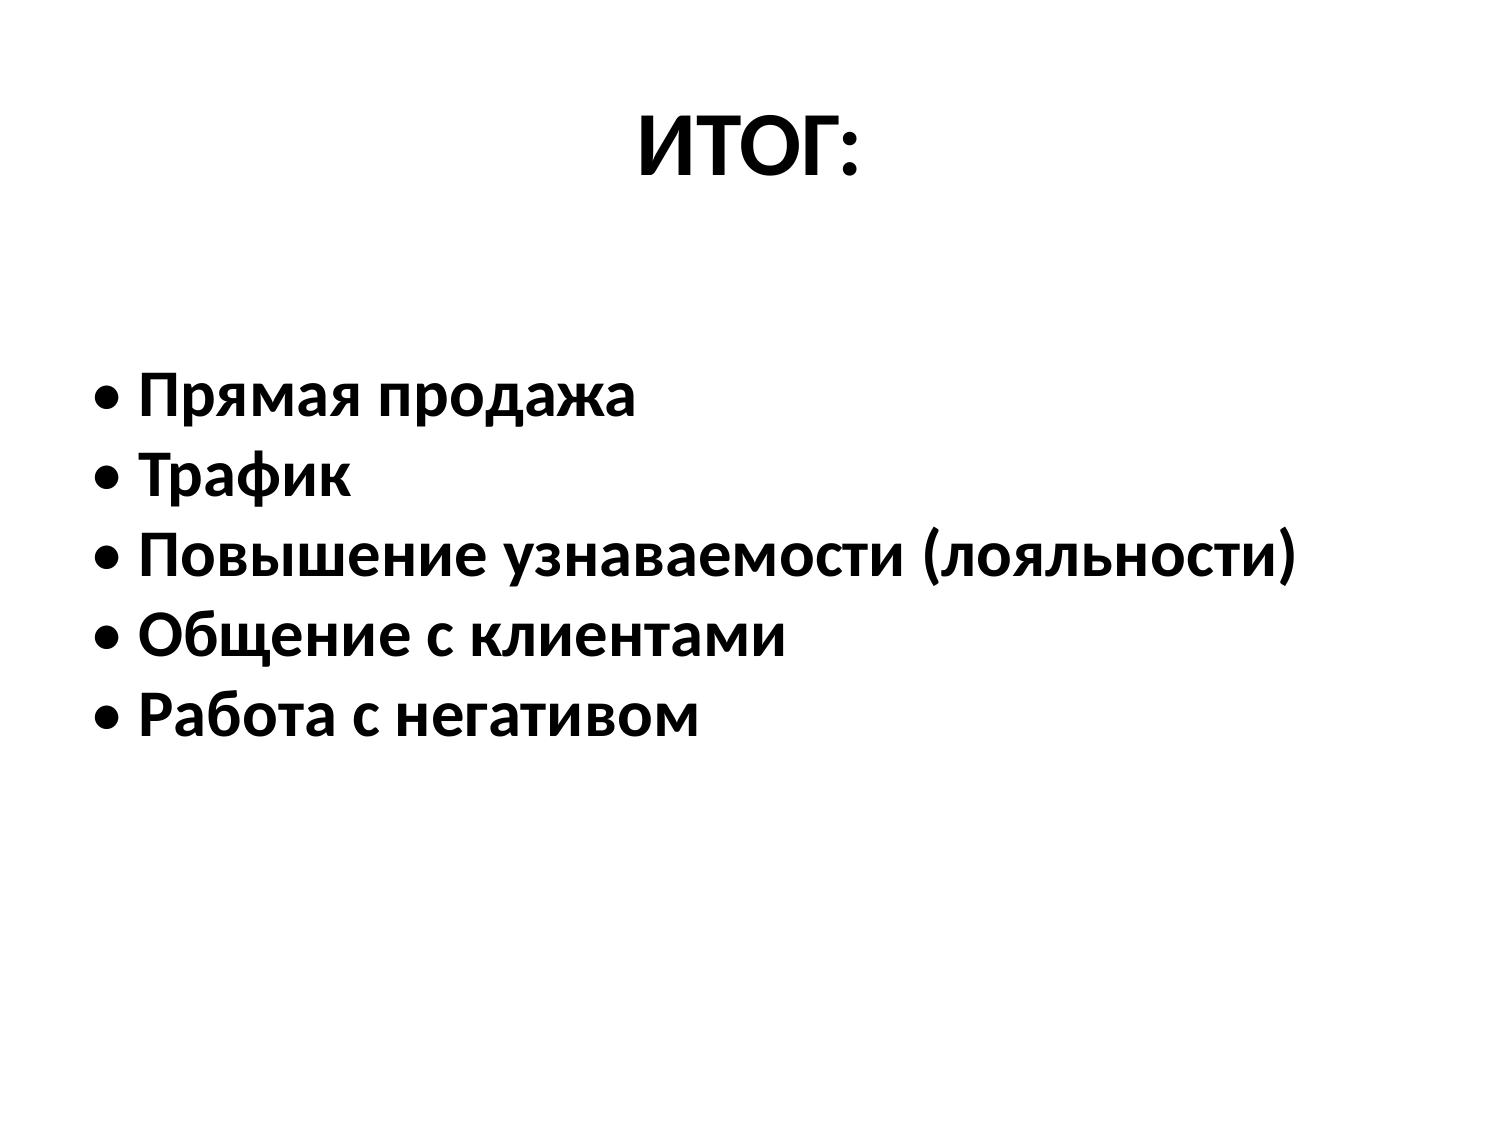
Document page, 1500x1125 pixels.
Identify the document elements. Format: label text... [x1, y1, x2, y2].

list • Прямая продажа • Трафик • Повышение узнаваемости (лояльности) • Общение с клиентами • Работа с негативом [75, 262, 1425, 1005]
title ИТОГ: [75, 45, 1425, 233]
